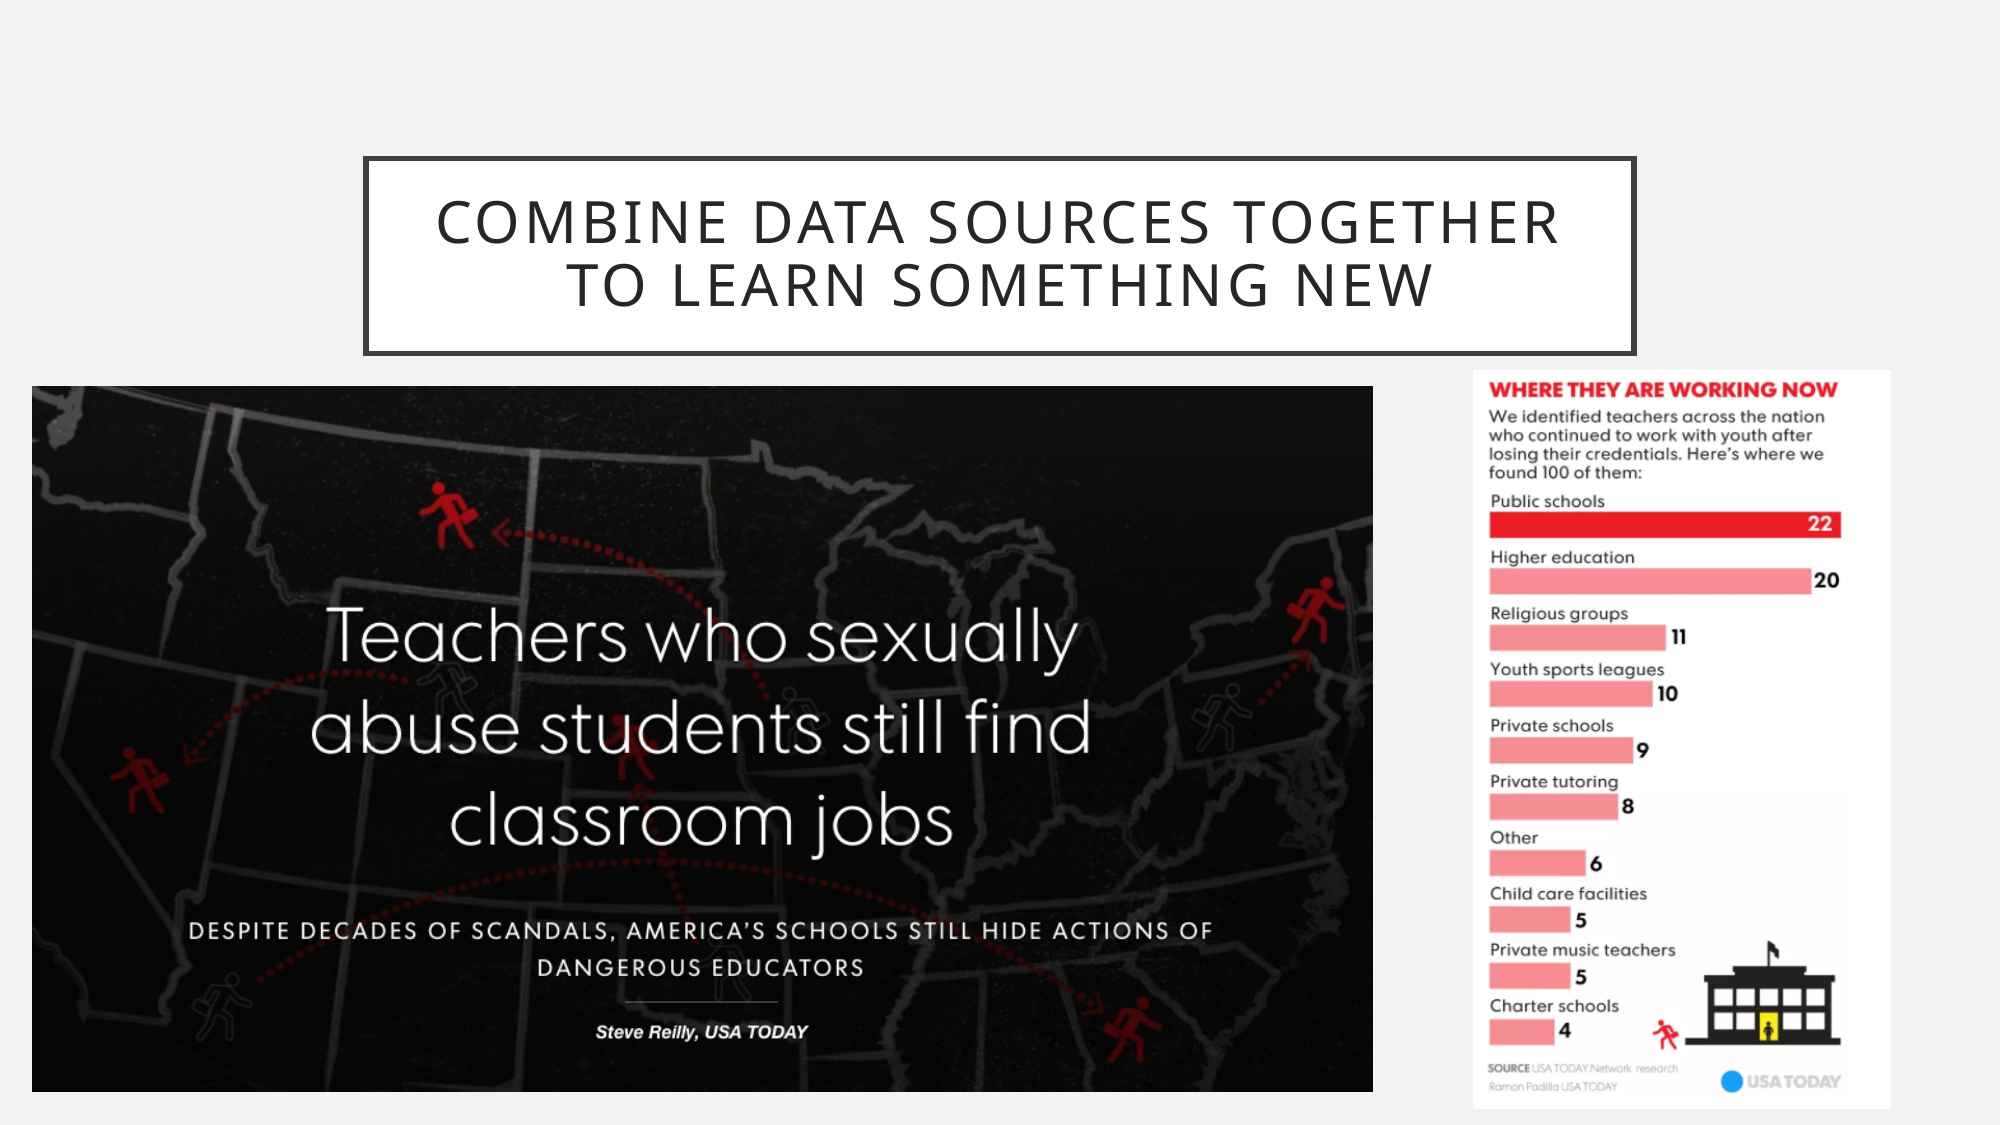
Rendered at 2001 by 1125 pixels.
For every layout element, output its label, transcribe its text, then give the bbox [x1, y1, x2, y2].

title Combine data sources together to learn something new [363, 156, 1637, 356]
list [32, 386, 1373, 1092]
picture [1473, 370, 1891, 1109]
